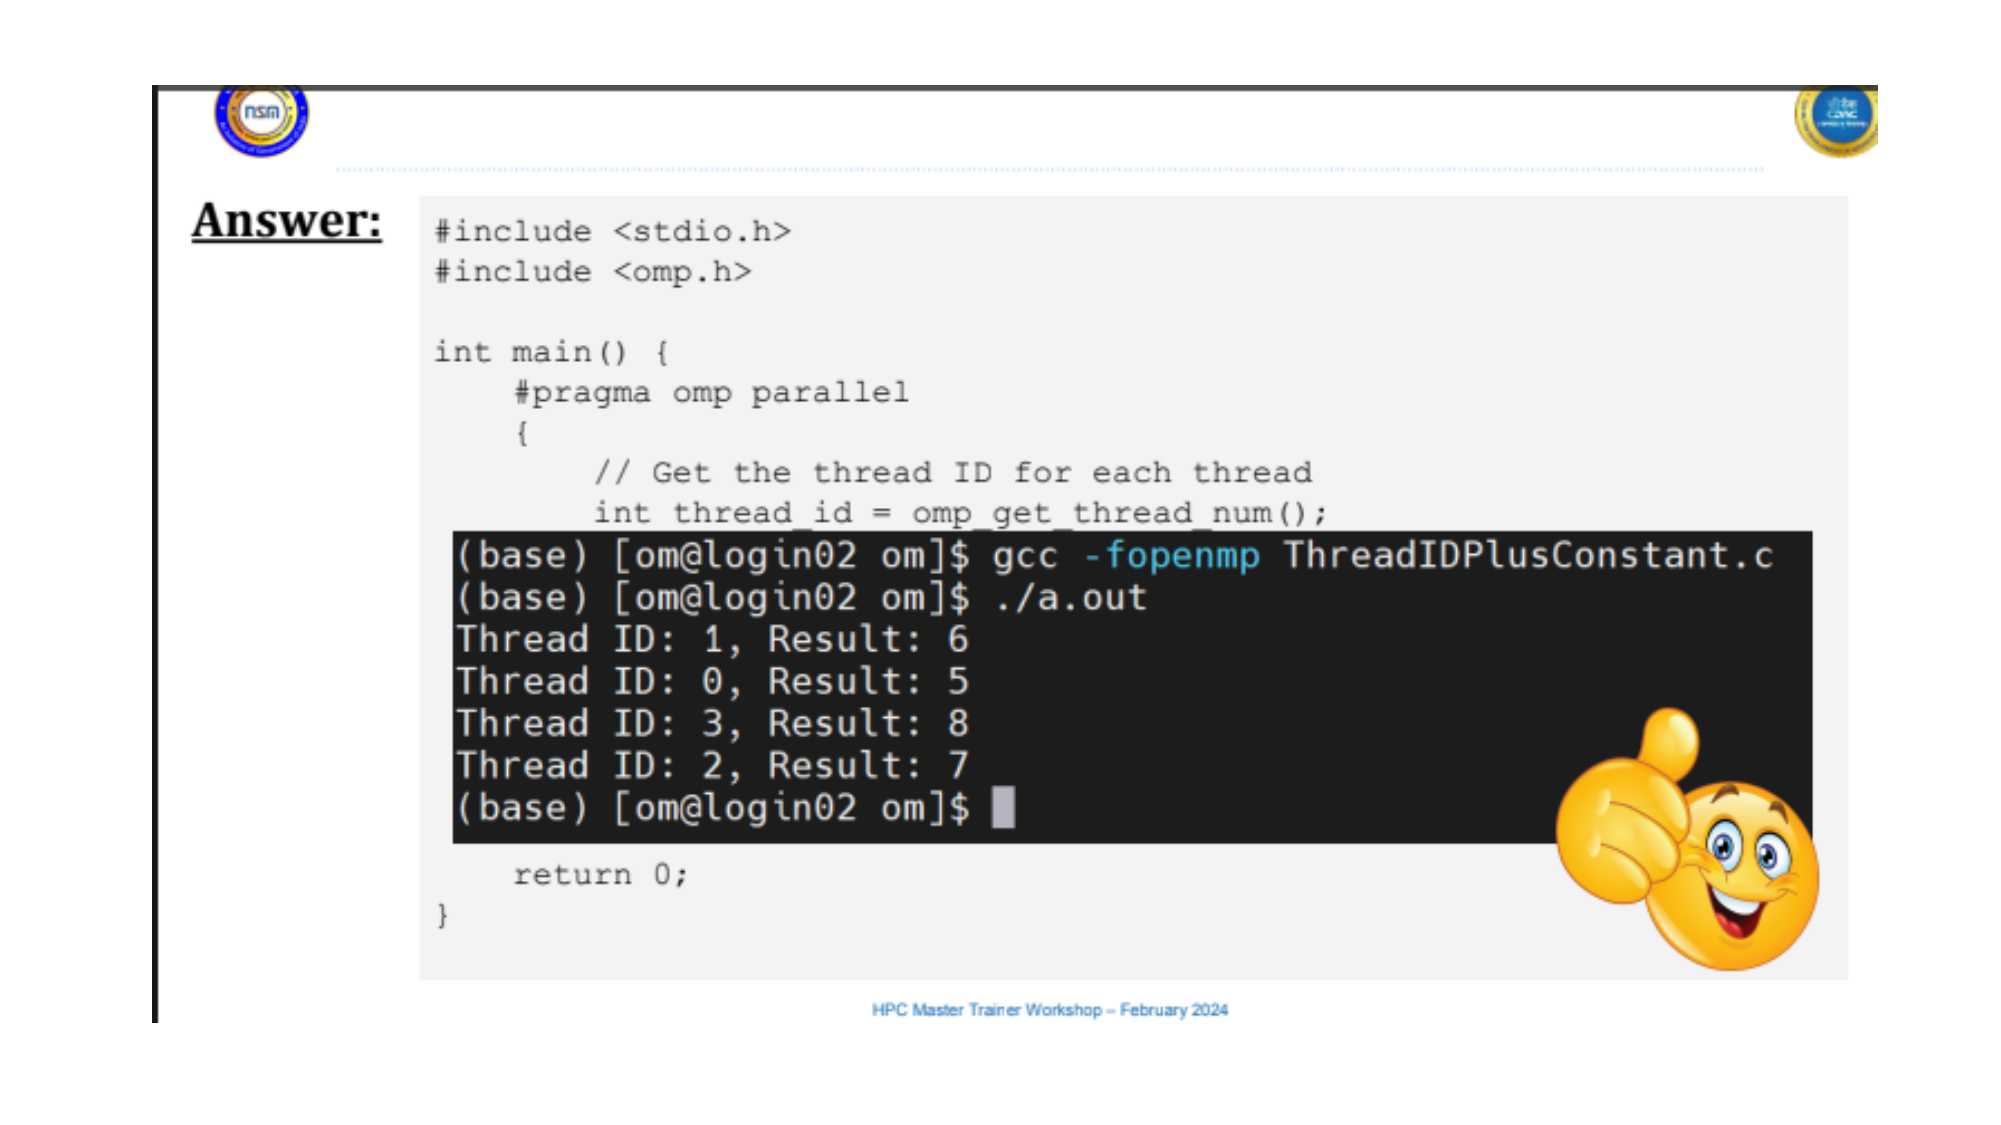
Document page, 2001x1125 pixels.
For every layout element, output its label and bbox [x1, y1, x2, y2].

picture [152, 85, 1878, 1023]
